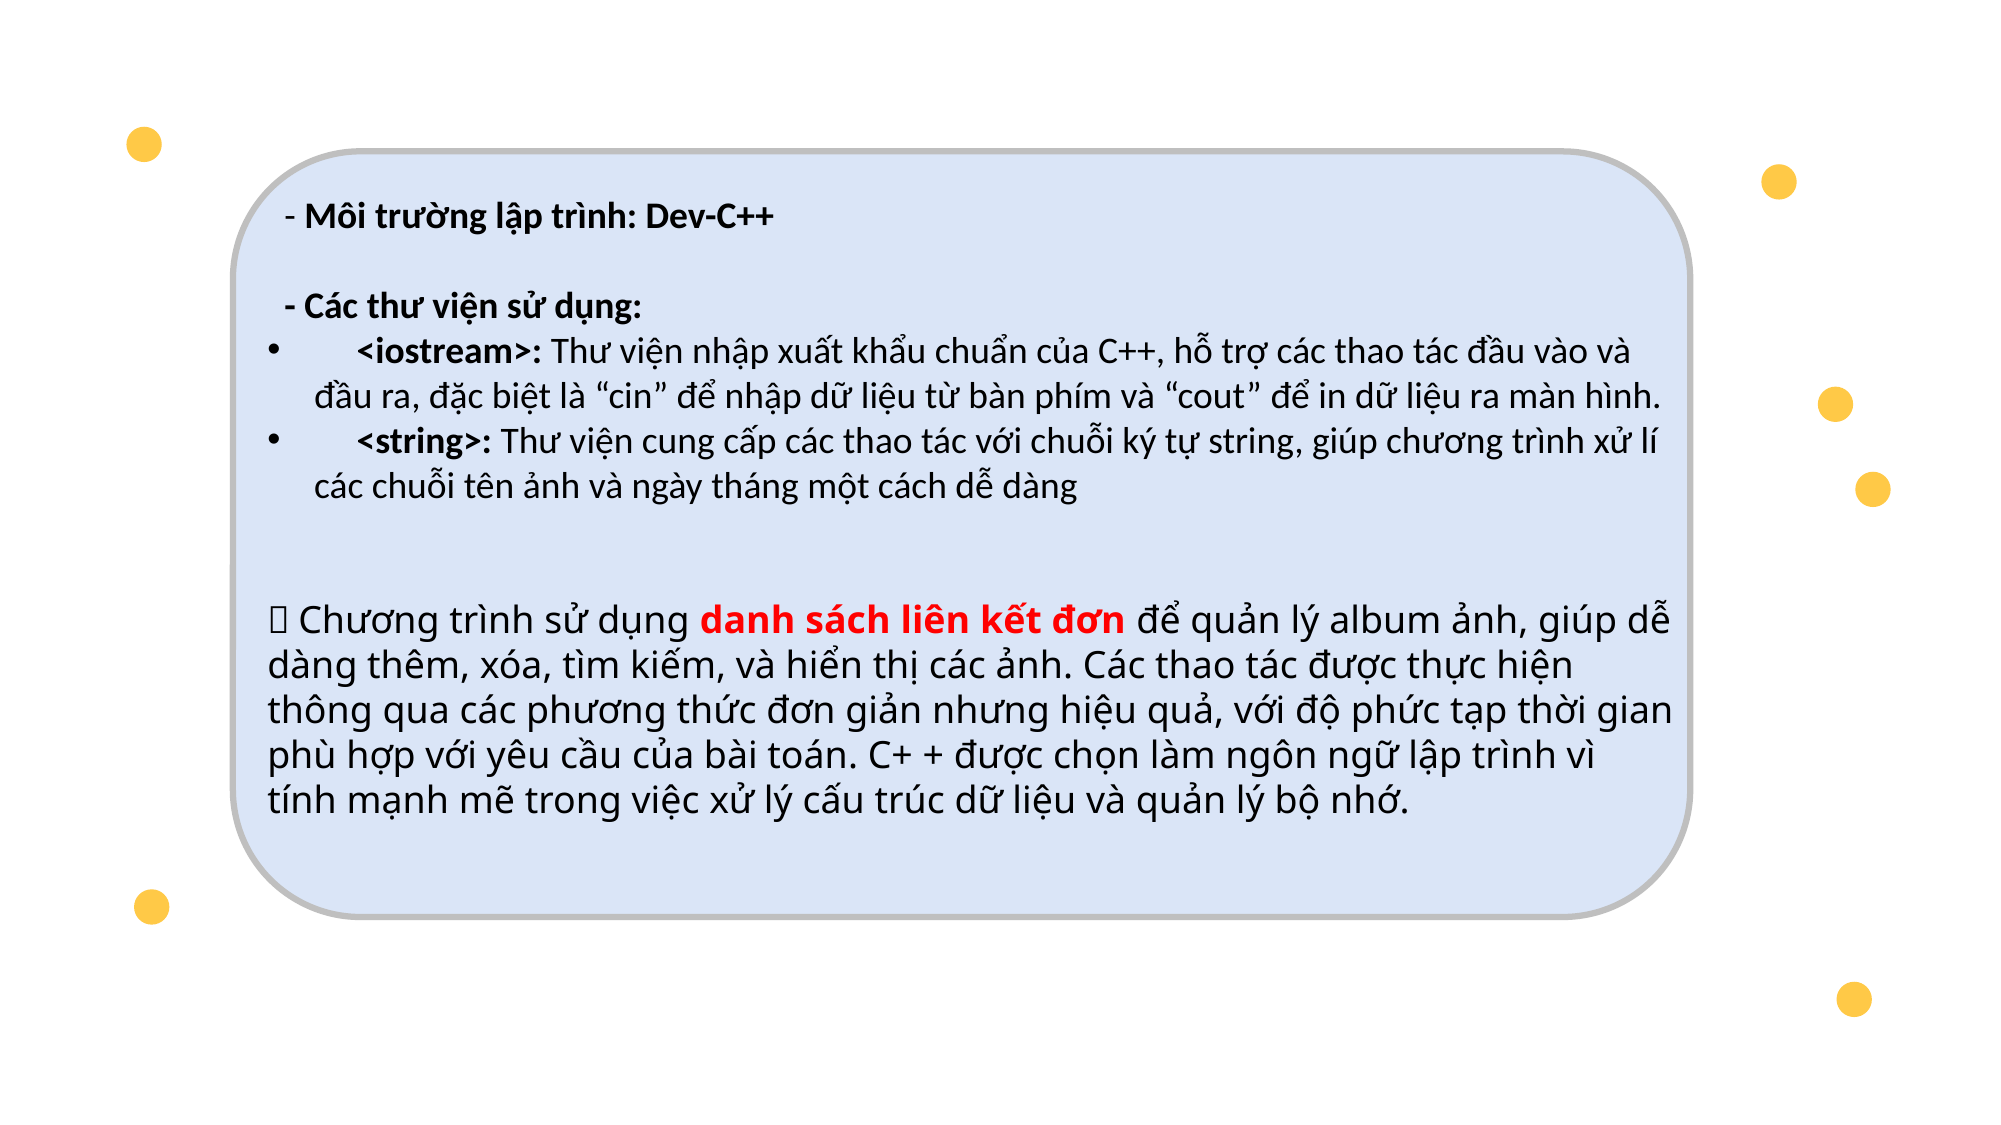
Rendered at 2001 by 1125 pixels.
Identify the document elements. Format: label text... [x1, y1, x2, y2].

text_box [1855, 471, 1891, 508]
text_box [1836, 981, 1872, 1018]
text_box [126, 126, 162, 163]
text_box [134, 889, 170, 925]
text_box [274, 150, 1649, 183]
text_box [1761, 164, 1797, 200]
text_box [1817, 386, 1854, 422]
text_box - Môi trường lập trình: Dev-C++ - Các thư viện sử dụng: <iostream>: Thư viện nhập xuất khẩu chuẩn của C++, hỗ trợ các thao tác đầu vào và đầu ra, đặc biệt là “cin” để nhập dữ liệu từ bàn phím và “cout” để in dữ liệu ra màn hình. <string>: Thư viện cung cấp các thao tác với chuỗi ký tự string, giúp chương trình xử lí các chuỗi tên ảnh và ngày tháng một cách dễ dàng  Chương trình sử dụng danh sách liên kết đơn để quản lý album ảnh, giúp dễ dàng thêm, xóa, tìm kiếm, và hiển thị các ảnh. Các thao tác được thực hiện thông qua các phương thức đơn giản nhưng hiệu quả, với độ phức tạp thời gian phù hợp với yêu cầu của bài toán. C+ + được chọn làm ngôn ngữ lập trình vì tính mạnh mẽ trong việc xử lý cấu trúc dữ liệu và quản lý bộ nhớ. [252, 183, 1691, 828]
text_box [231, 209, 1686, 919]
